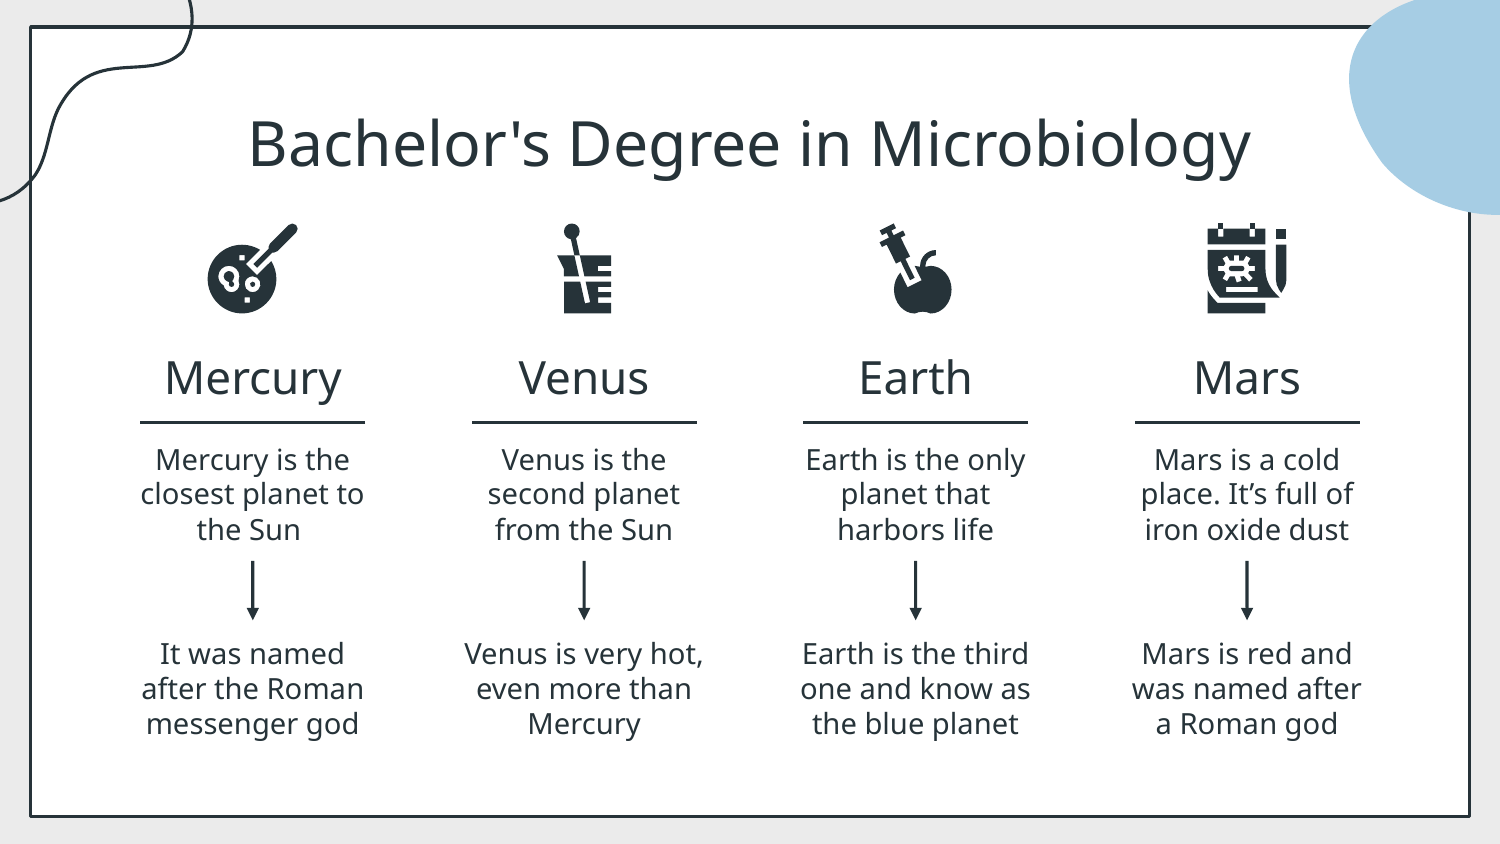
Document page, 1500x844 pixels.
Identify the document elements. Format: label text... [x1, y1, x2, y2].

text_box Mars is red and was named after a Roman god [1111, 620, 1383, 756]
text_box Venus [448, 343, 720, 419]
text_box Mercury [116, 343, 389, 419]
text_box Earth is the third one and know as the blue planet [779, 620, 1052, 756]
text_box Venus is the second planet from the Sun [448, 425, 720, 561]
text_box Earth [779, 343, 1052, 419]
text_box Mercury is the closest planet to the Sun [116, 425, 389, 561]
text_box It was named after the Roman messenger god [116, 620, 389, 756]
title Bachelor's Degree in Microbiology [116, 88, 1383, 194]
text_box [879, 223, 952, 314]
text_box Venus is very hot, even more than Mercury [448, 620, 720, 756]
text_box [1207, 223, 1287, 314]
text_box Earth is the only planet that harbors life [779, 425, 1052, 561]
text_box Mars [1111, 343, 1383, 419]
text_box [207, 223, 298, 314]
text_box Mars is a cold place. It’s full of iron oxide dust [1111, 425, 1383, 561]
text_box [556, 223, 612, 314]
